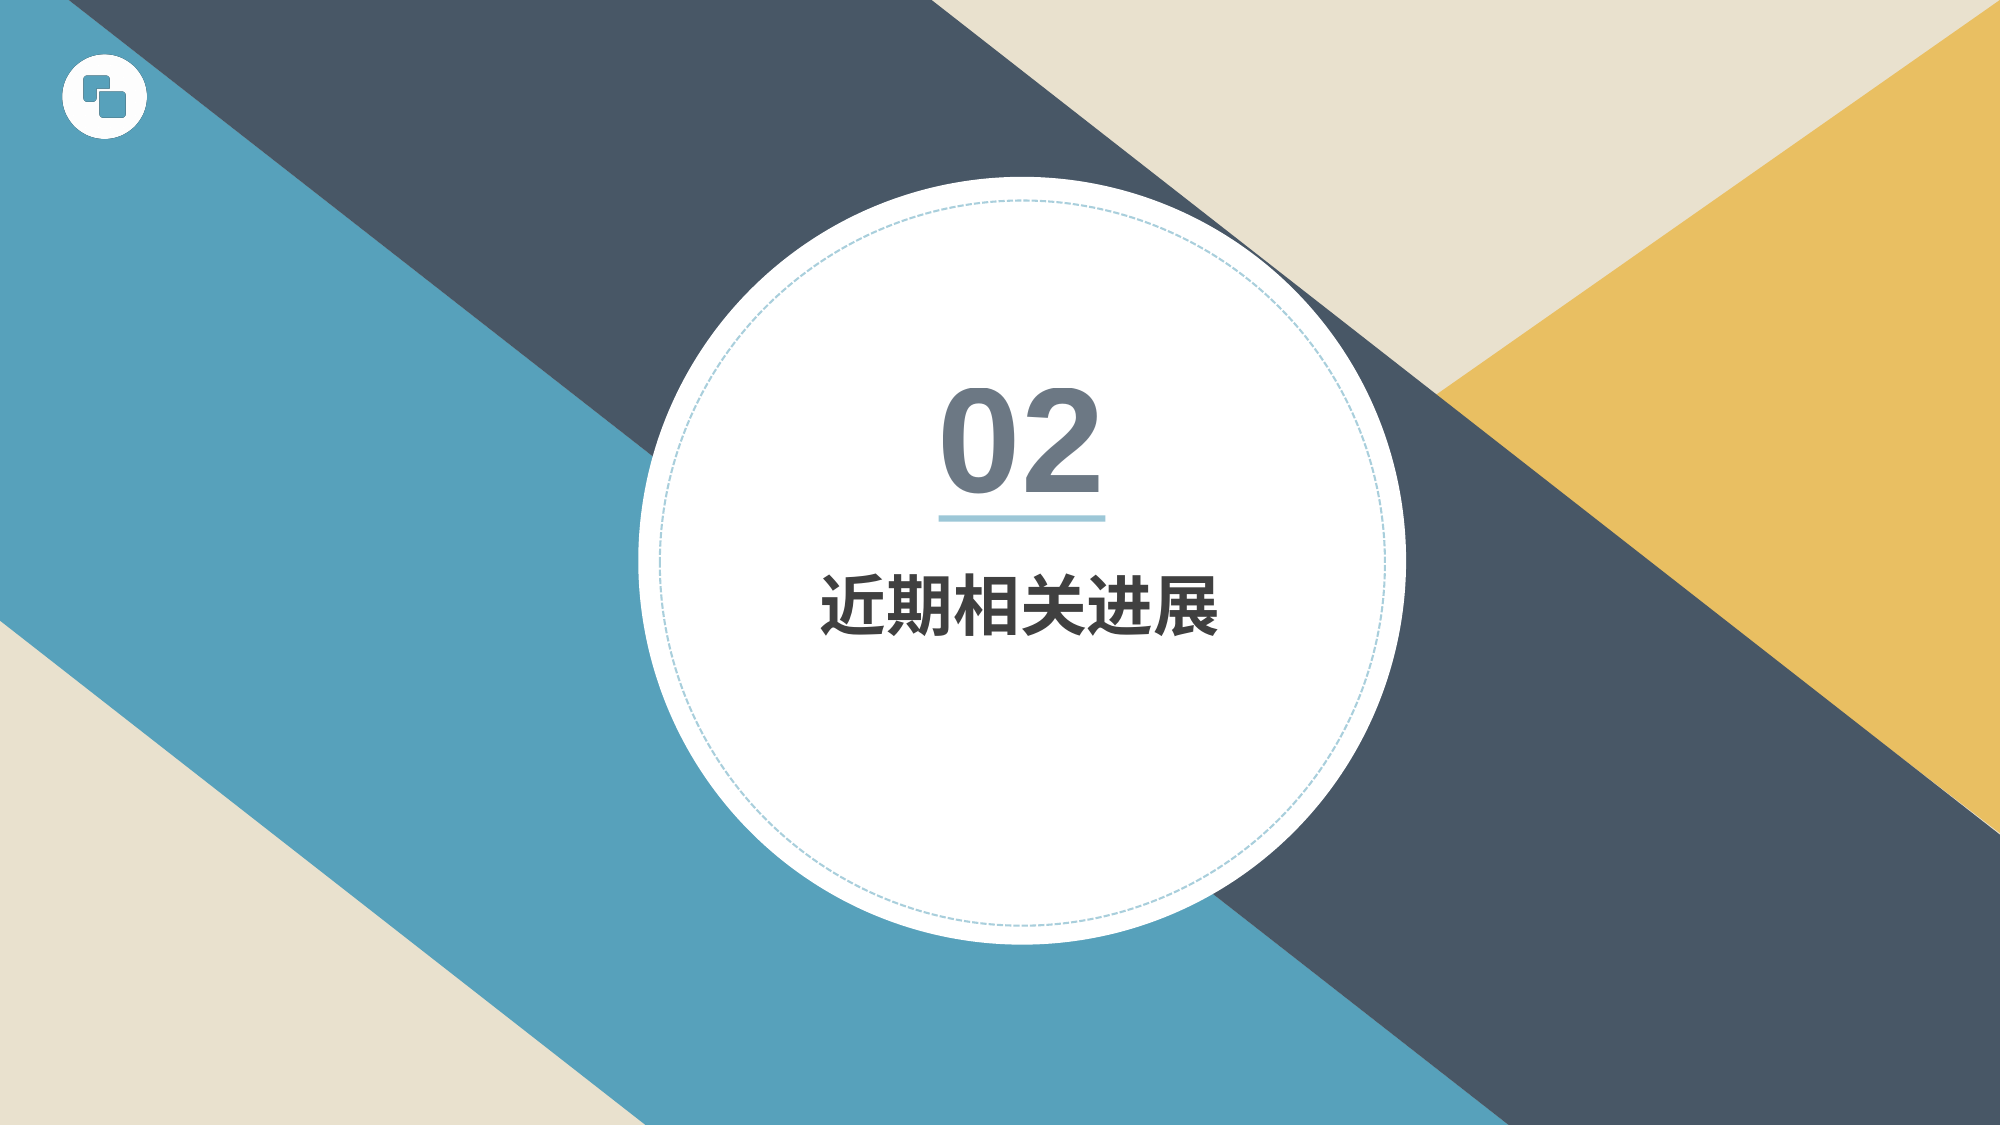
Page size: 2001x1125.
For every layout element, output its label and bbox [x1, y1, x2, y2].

text_box [638, 176, 1407, 945]
picture [48, 40, 161, 153]
text_box [0, 0, 2000, 1125]
